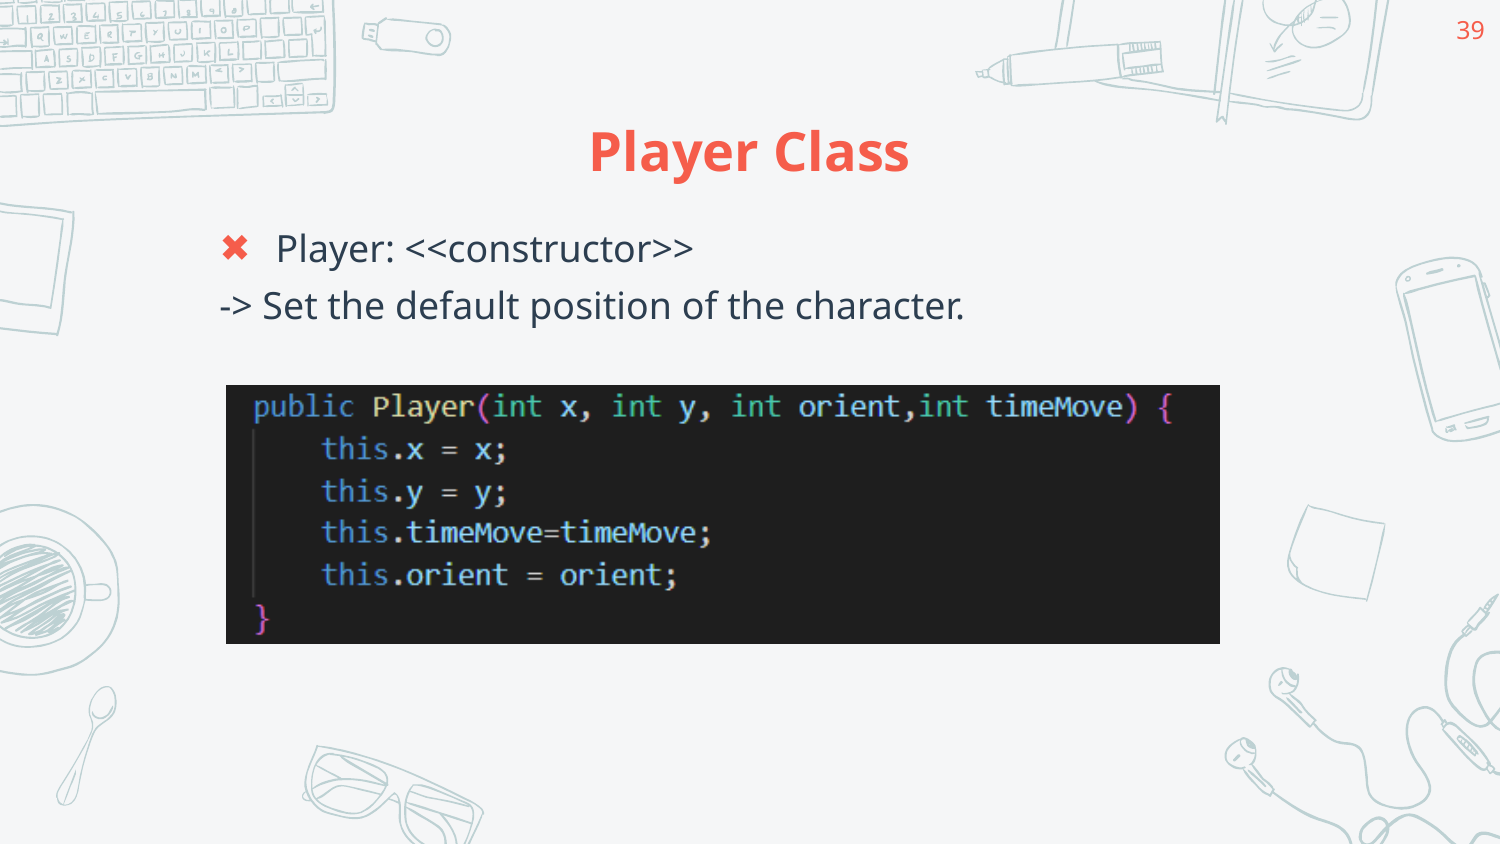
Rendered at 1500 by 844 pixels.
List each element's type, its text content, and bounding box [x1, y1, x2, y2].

list Player: <<constructor>> -> Set the default position of the character. [185, 209, 1261, 368]
slide_number 39 [1435, 0, 1500, 53]
title Player Class [185, 102, 1315, 198]
picture [225, 385, 1220, 645]
